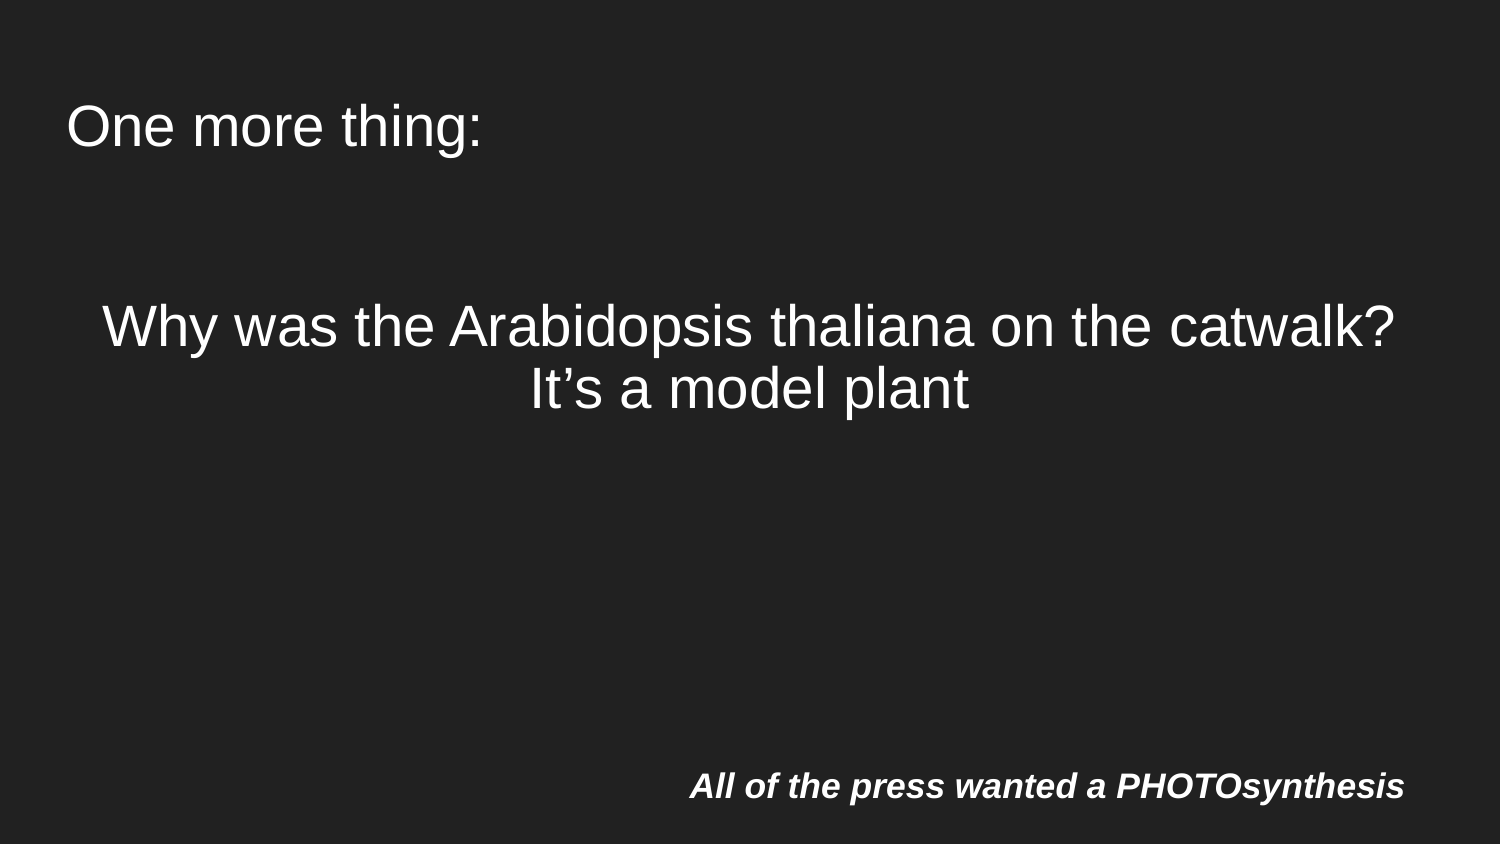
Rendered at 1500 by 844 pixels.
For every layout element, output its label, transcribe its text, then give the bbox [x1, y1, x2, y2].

title It’s a model plant [51, 335, 1449, 430]
text_box All of the press wanted a PHOTOsynthesis [674, 748, 1423, 819]
title One more thing: [51, 72, 1449, 167]
title Why was the Arabidopsis thaliana on the catwalk? [51, 273, 1449, 335]
